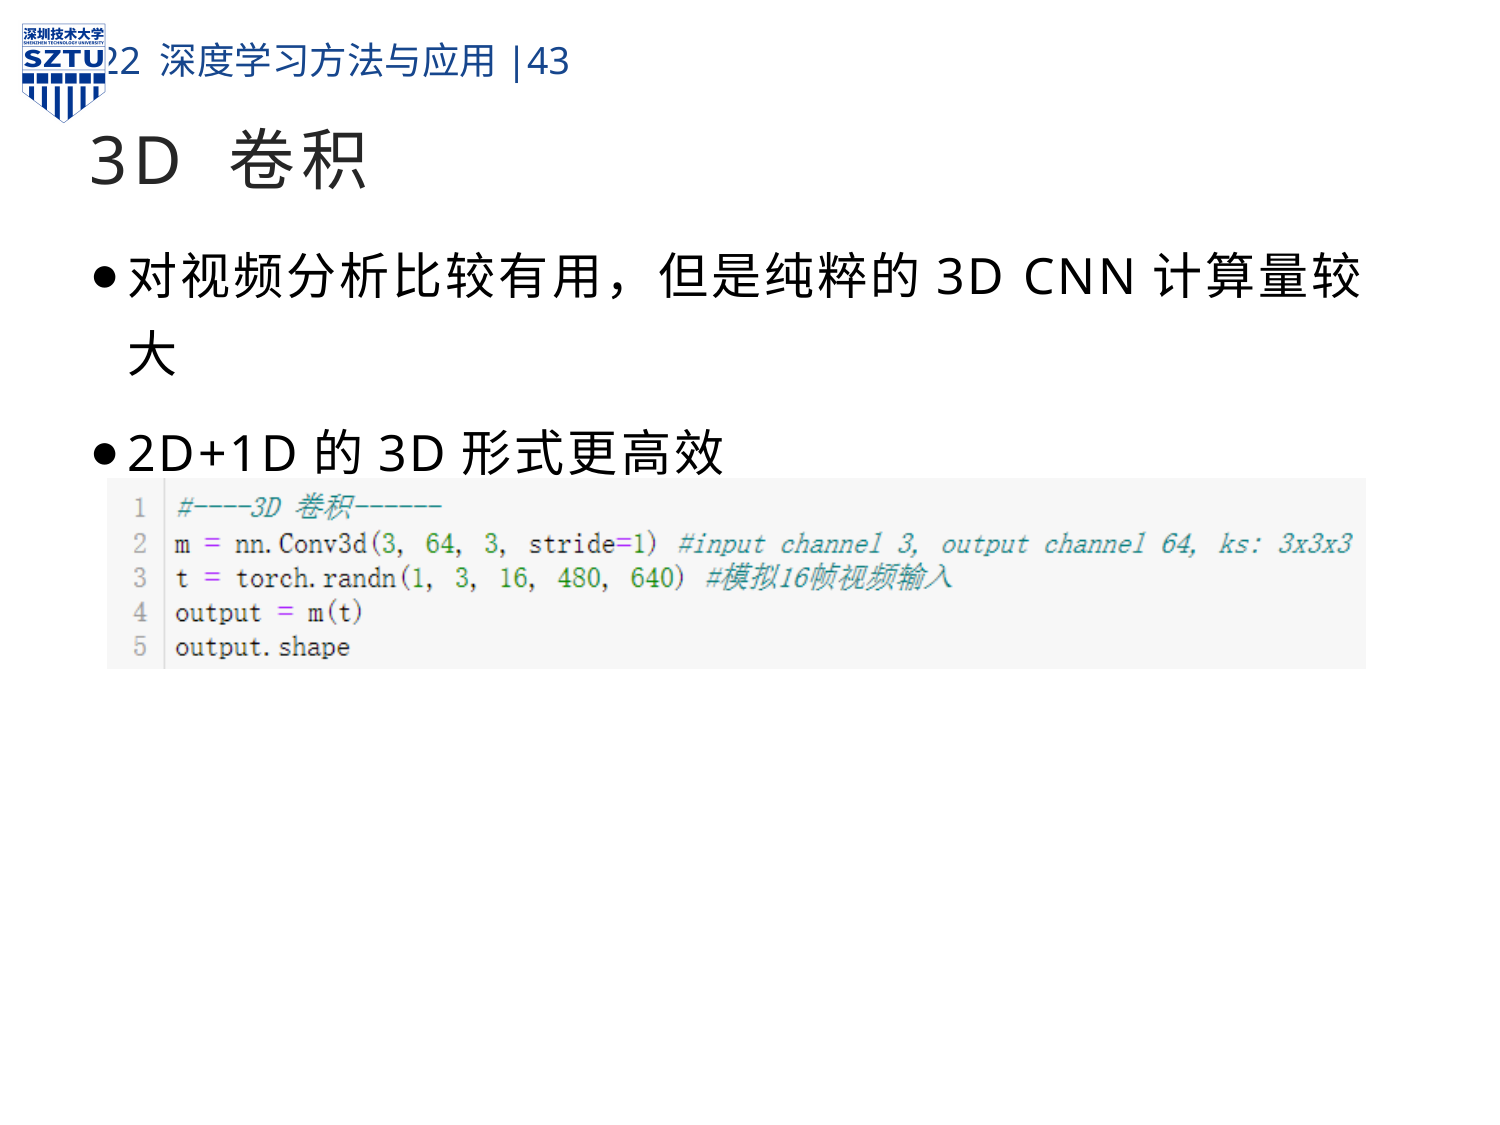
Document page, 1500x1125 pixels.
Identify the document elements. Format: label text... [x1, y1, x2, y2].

picture [107, 478, 1366, 669]
title 3D 卷积 [74, 99, 1425, 216]
picture [0, 0, 148, 156]
list 对视频分析比较有用，但是纯粹的3D CNN计算量较大 2D+1D的3D形式更高效 [74, 218, 1425, 1000]
